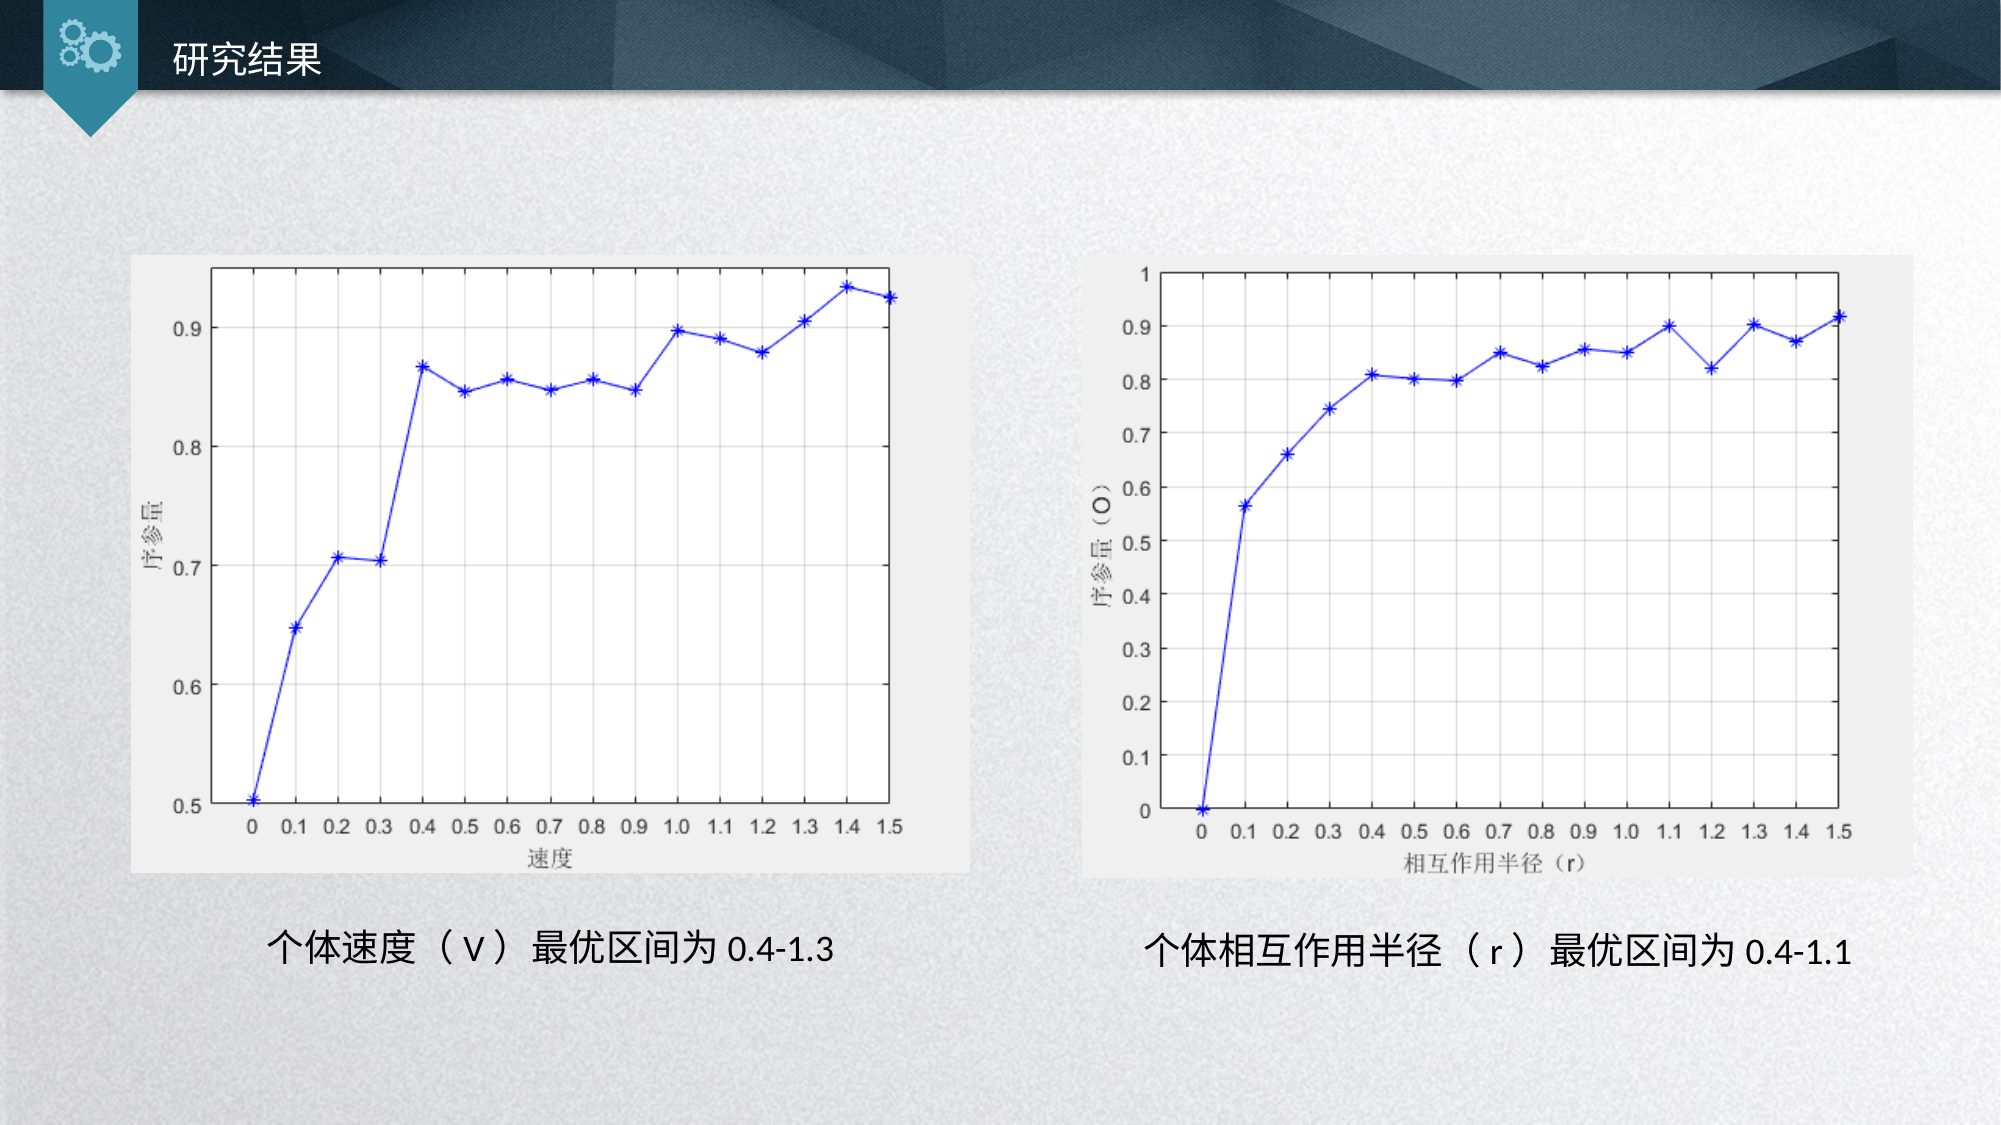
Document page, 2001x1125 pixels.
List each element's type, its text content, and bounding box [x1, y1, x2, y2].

text_box [140, 0, 2001, 92]
text_box 个体速度（V）最优区间为0.4-1.3 [252, 916, 849, 977]
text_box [59, 18, 123, 74]
text_box 个体相互作用半径（r）最优区间为0.4-1.1 [1128, 919, 1867, 980]
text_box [43, 0, 139, 138]
text_box 研究结果 [161, 30, 469, 88]
picture [0, 92, 2001, 1125]
text_box [0, 0, 41, 92]
